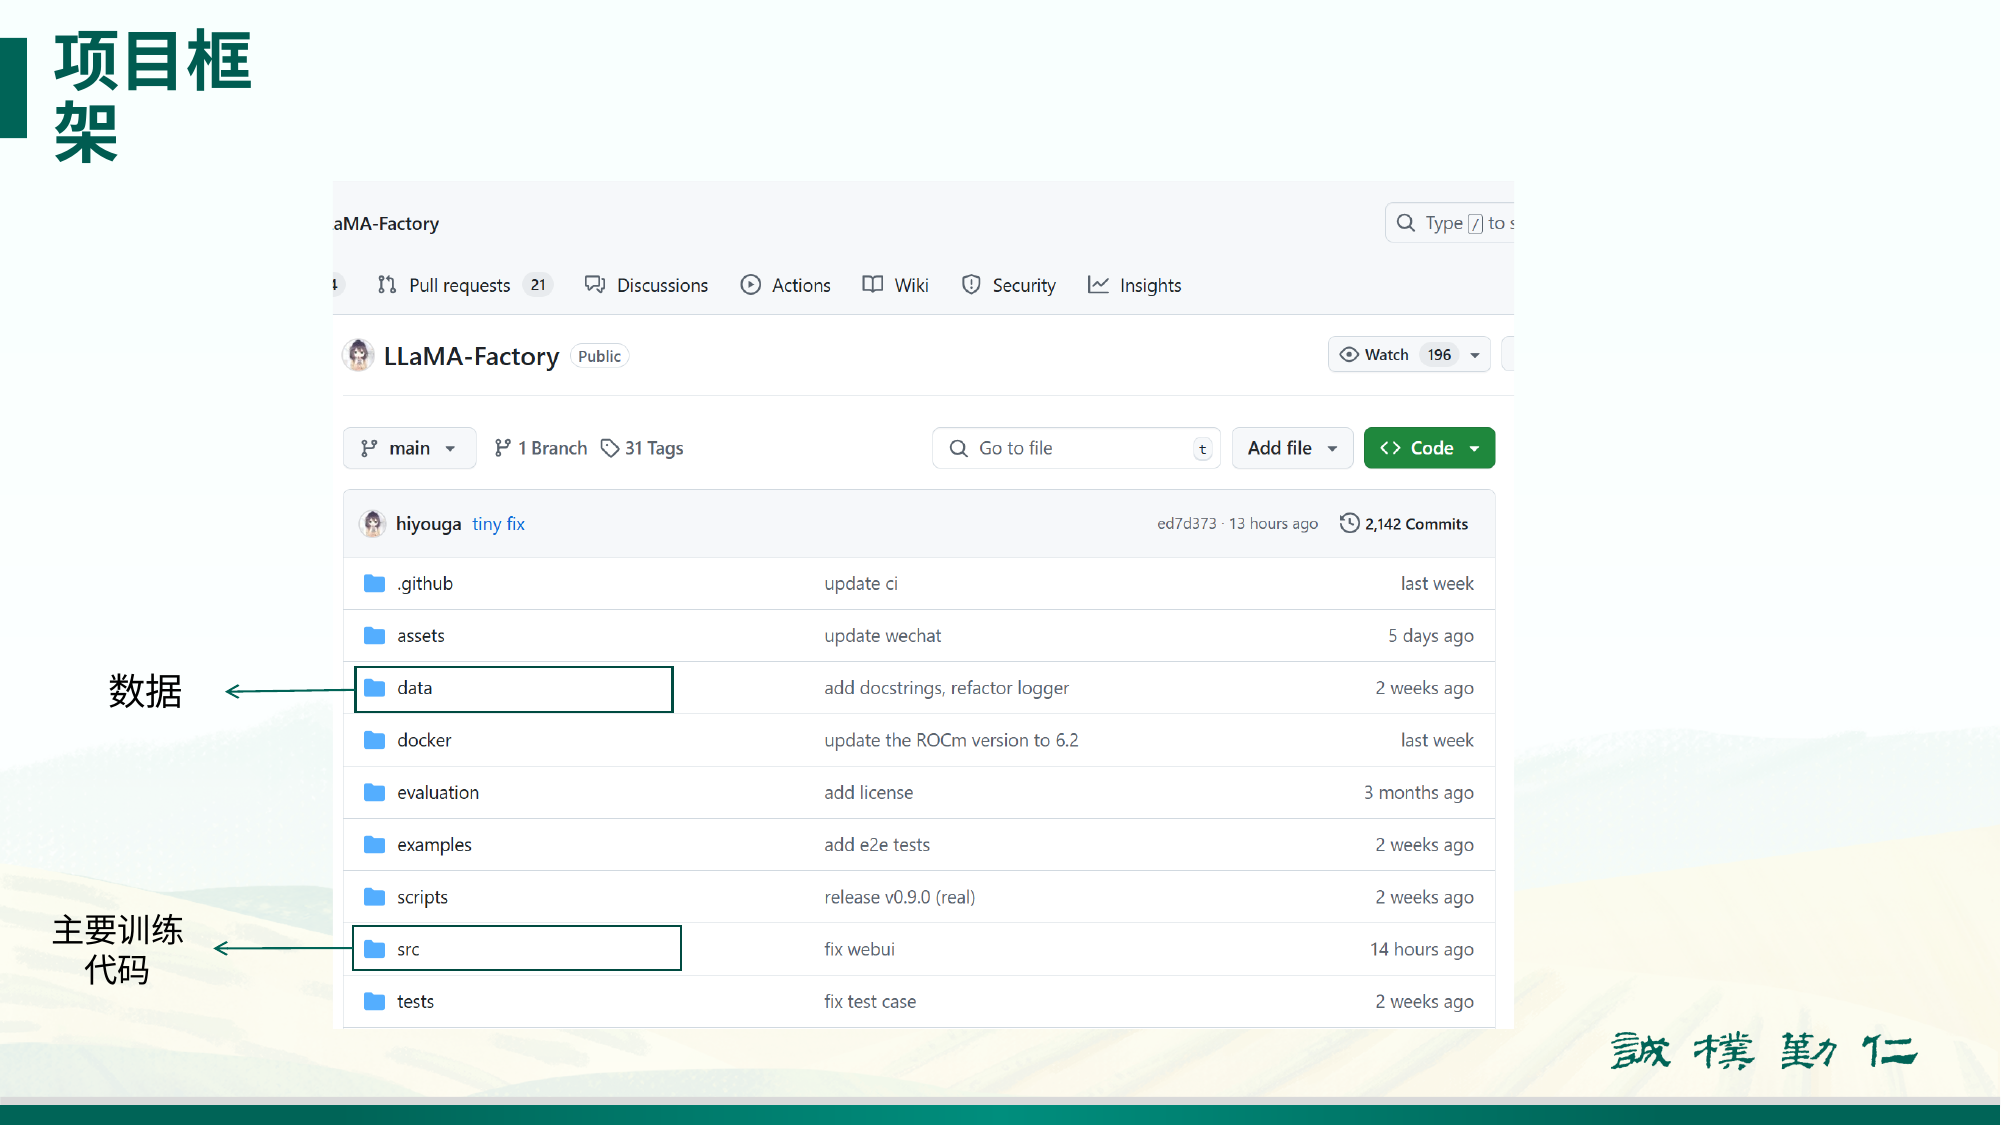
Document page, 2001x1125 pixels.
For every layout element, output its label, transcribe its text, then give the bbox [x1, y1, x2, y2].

picture [1611, 1017, 1918, 1084]
text_box 数据 [83, 660, 208, 721]
title 项目框架 [38, 55, 335, 144]
text_box 主要训练代码 [27, 901, 208, 996]
picture [332, 181, 1515, 1029]
